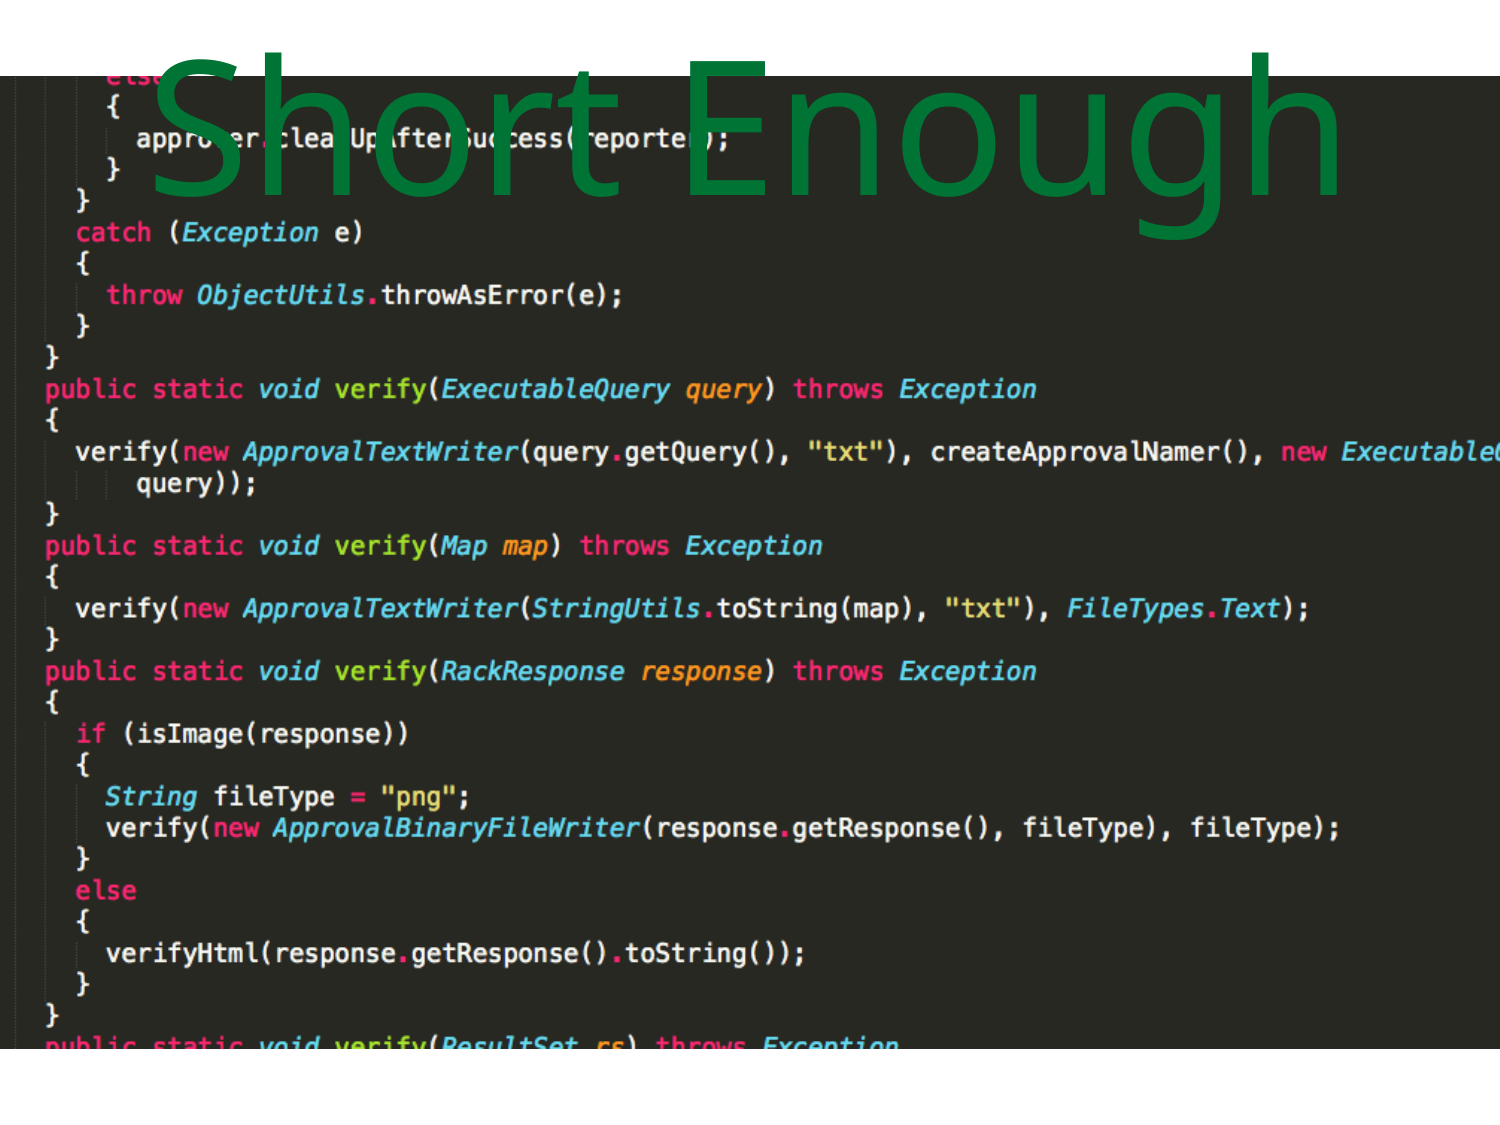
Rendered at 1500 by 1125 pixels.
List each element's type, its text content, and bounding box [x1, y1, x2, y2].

picture [0, 76, 1500, 1049]
title Short Enough [0, 0, 1500, 75]
